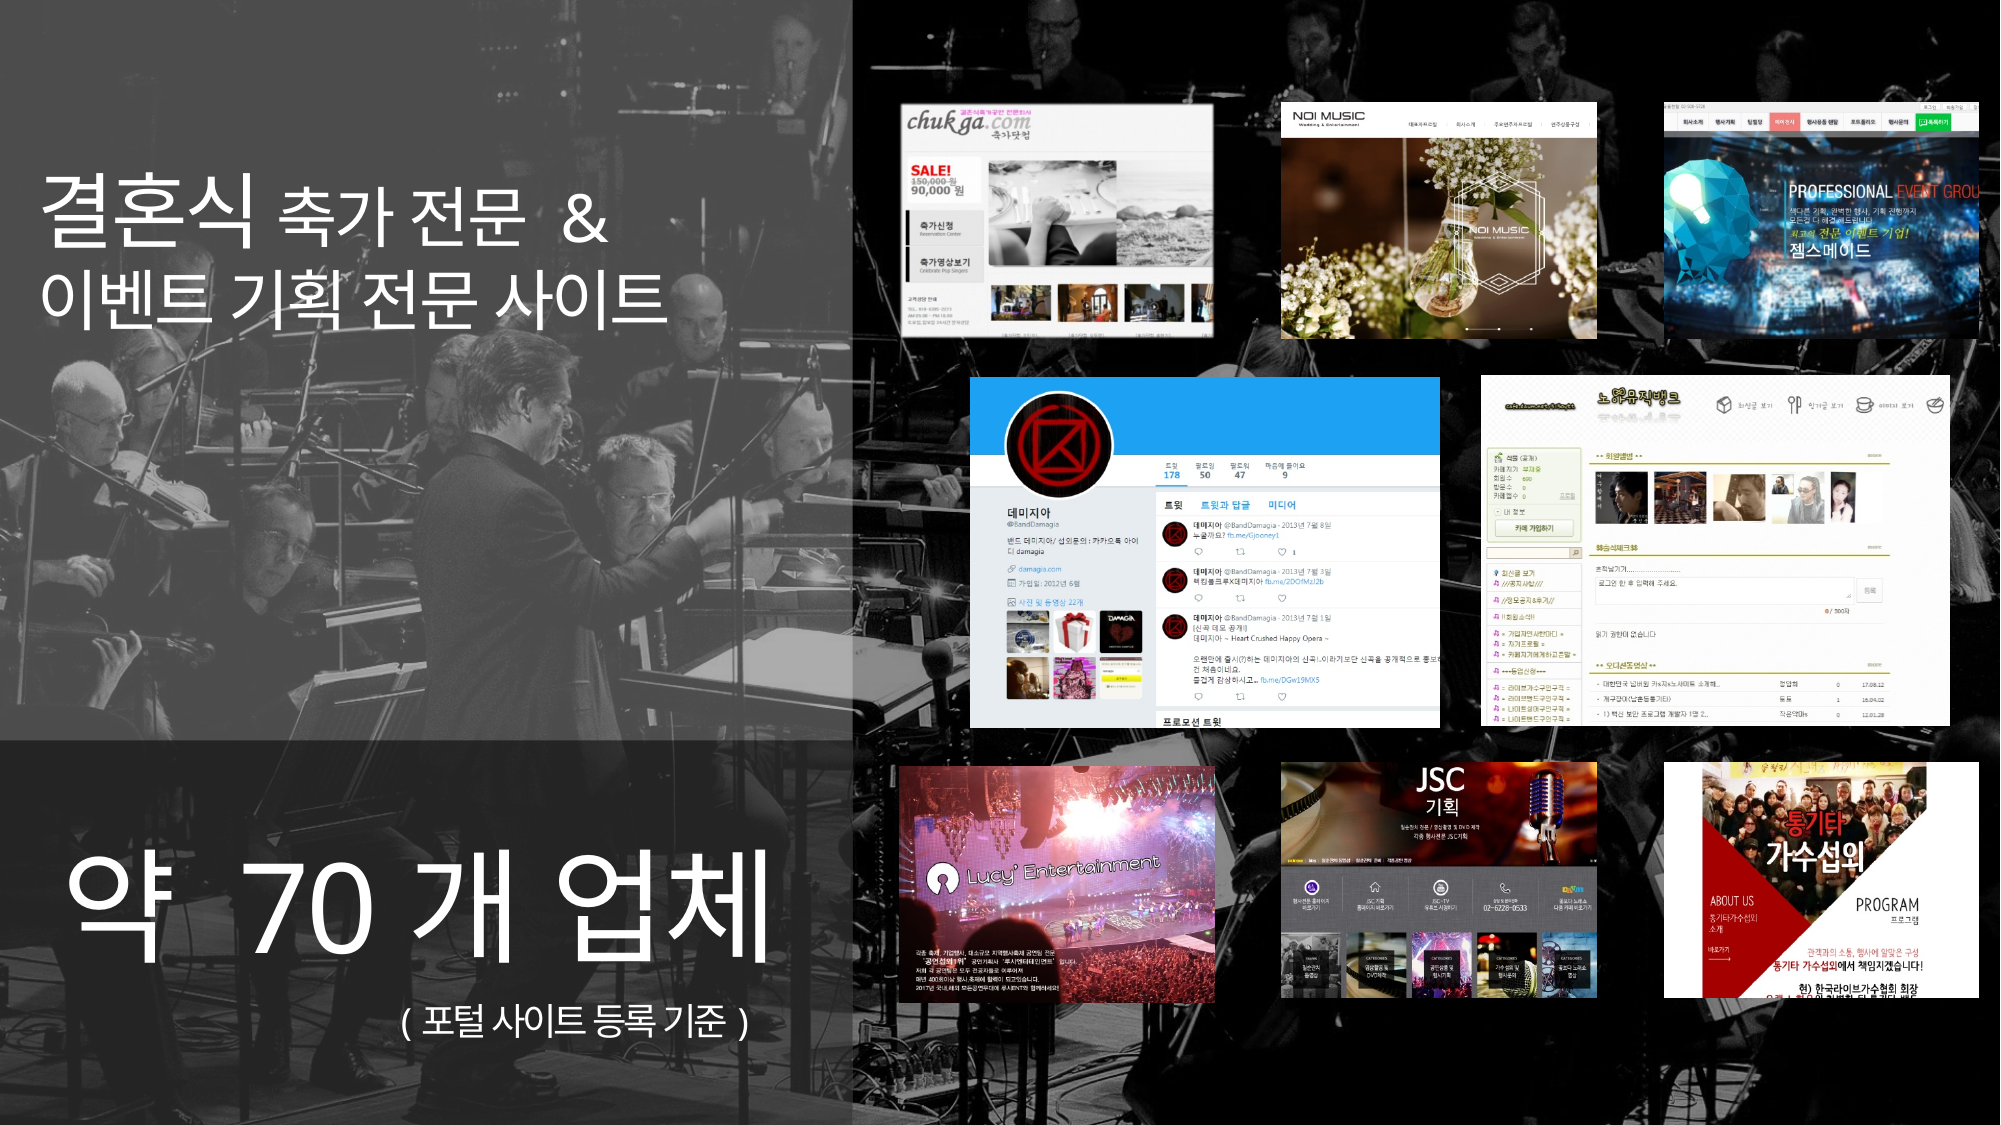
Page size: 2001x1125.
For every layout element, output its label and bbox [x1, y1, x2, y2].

text_box [899, 102, 1979, 1003]
picture [0, 0, 2000, 1125]
